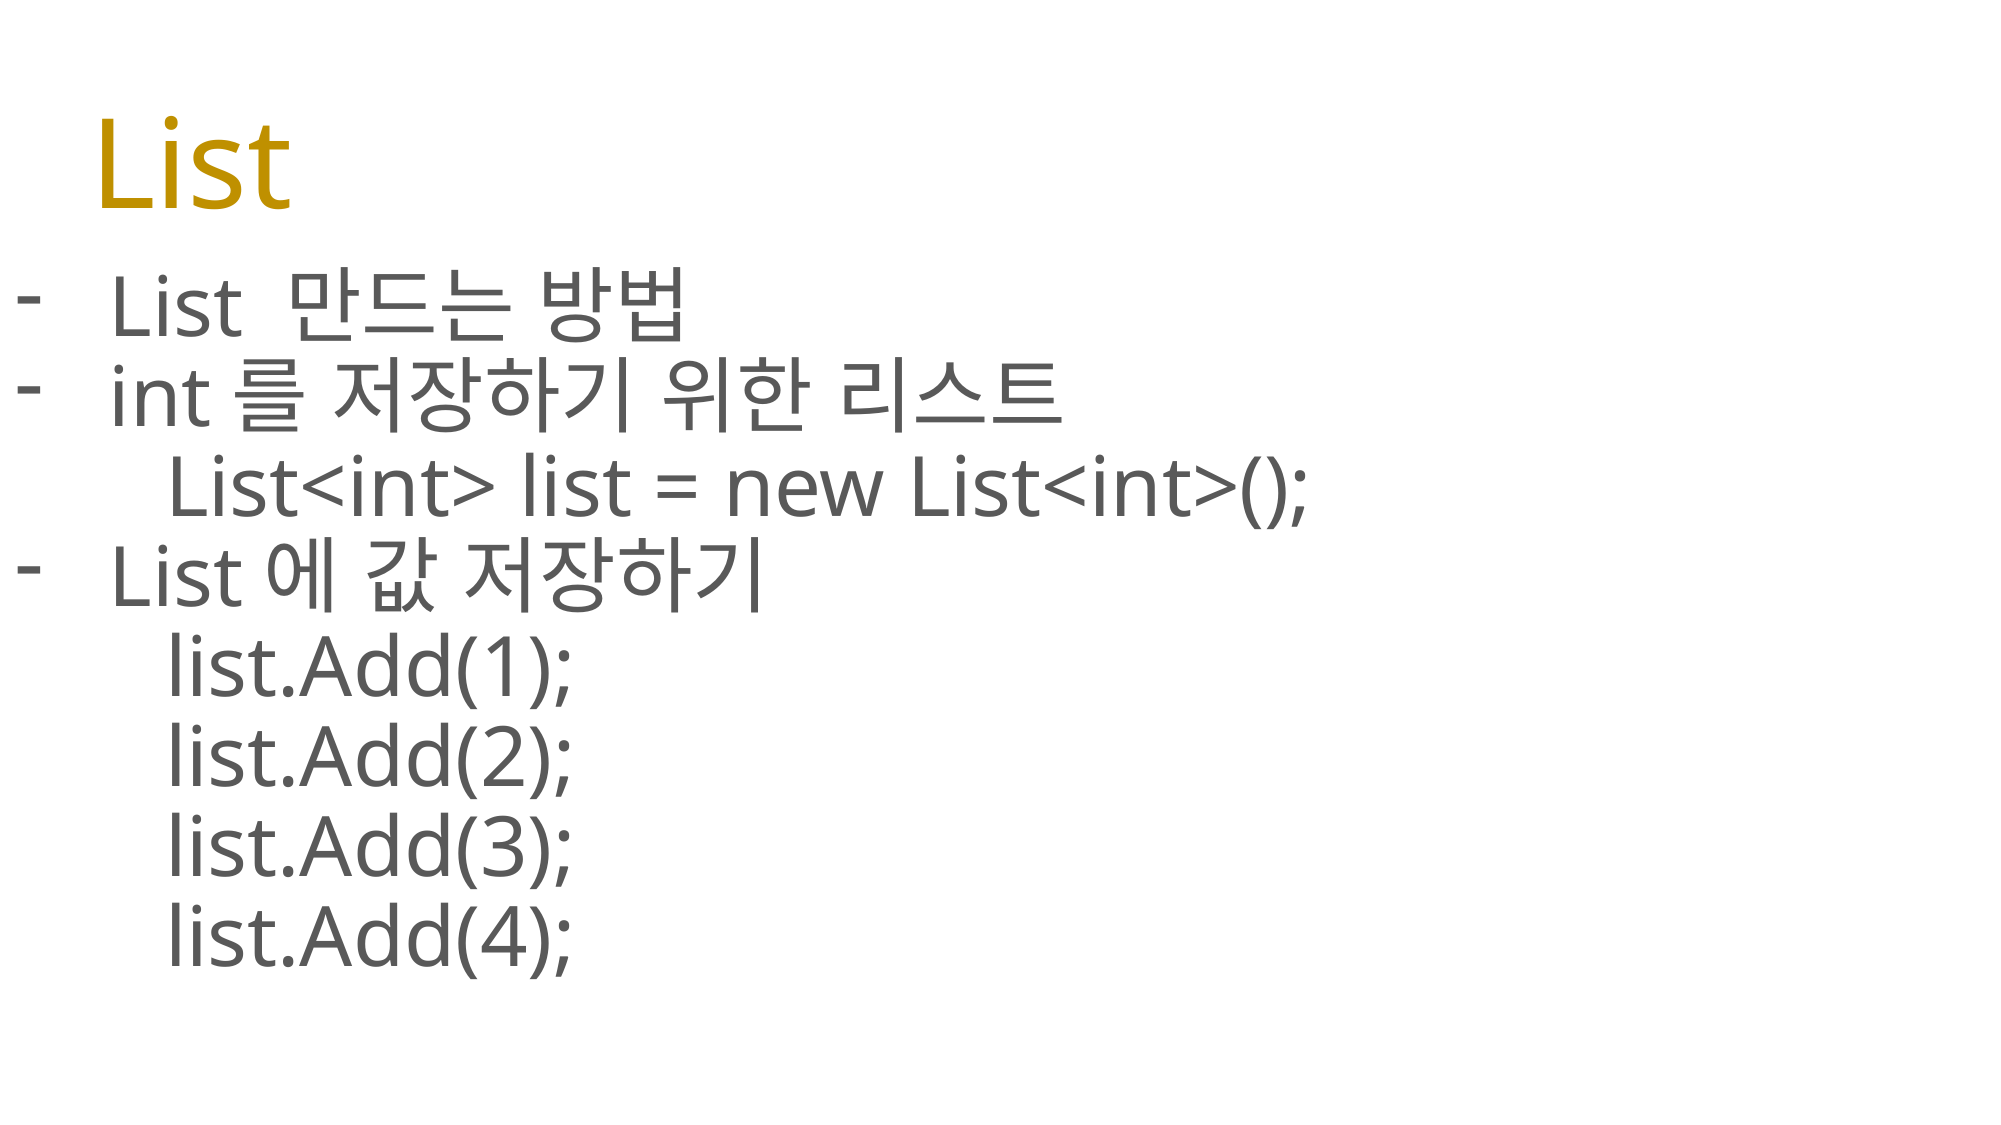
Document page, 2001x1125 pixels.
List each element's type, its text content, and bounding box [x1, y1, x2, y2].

text_box List 만드는 방법 int를 저장하기 위한 리스트 List<int> list = new List<int>(); List에 값 저장하기 list.Add(1); list.Add(2); list.Add(3); list.Add(4); [0, 236, 2000, 1103]
title List [75, 59, 1800, 236]
